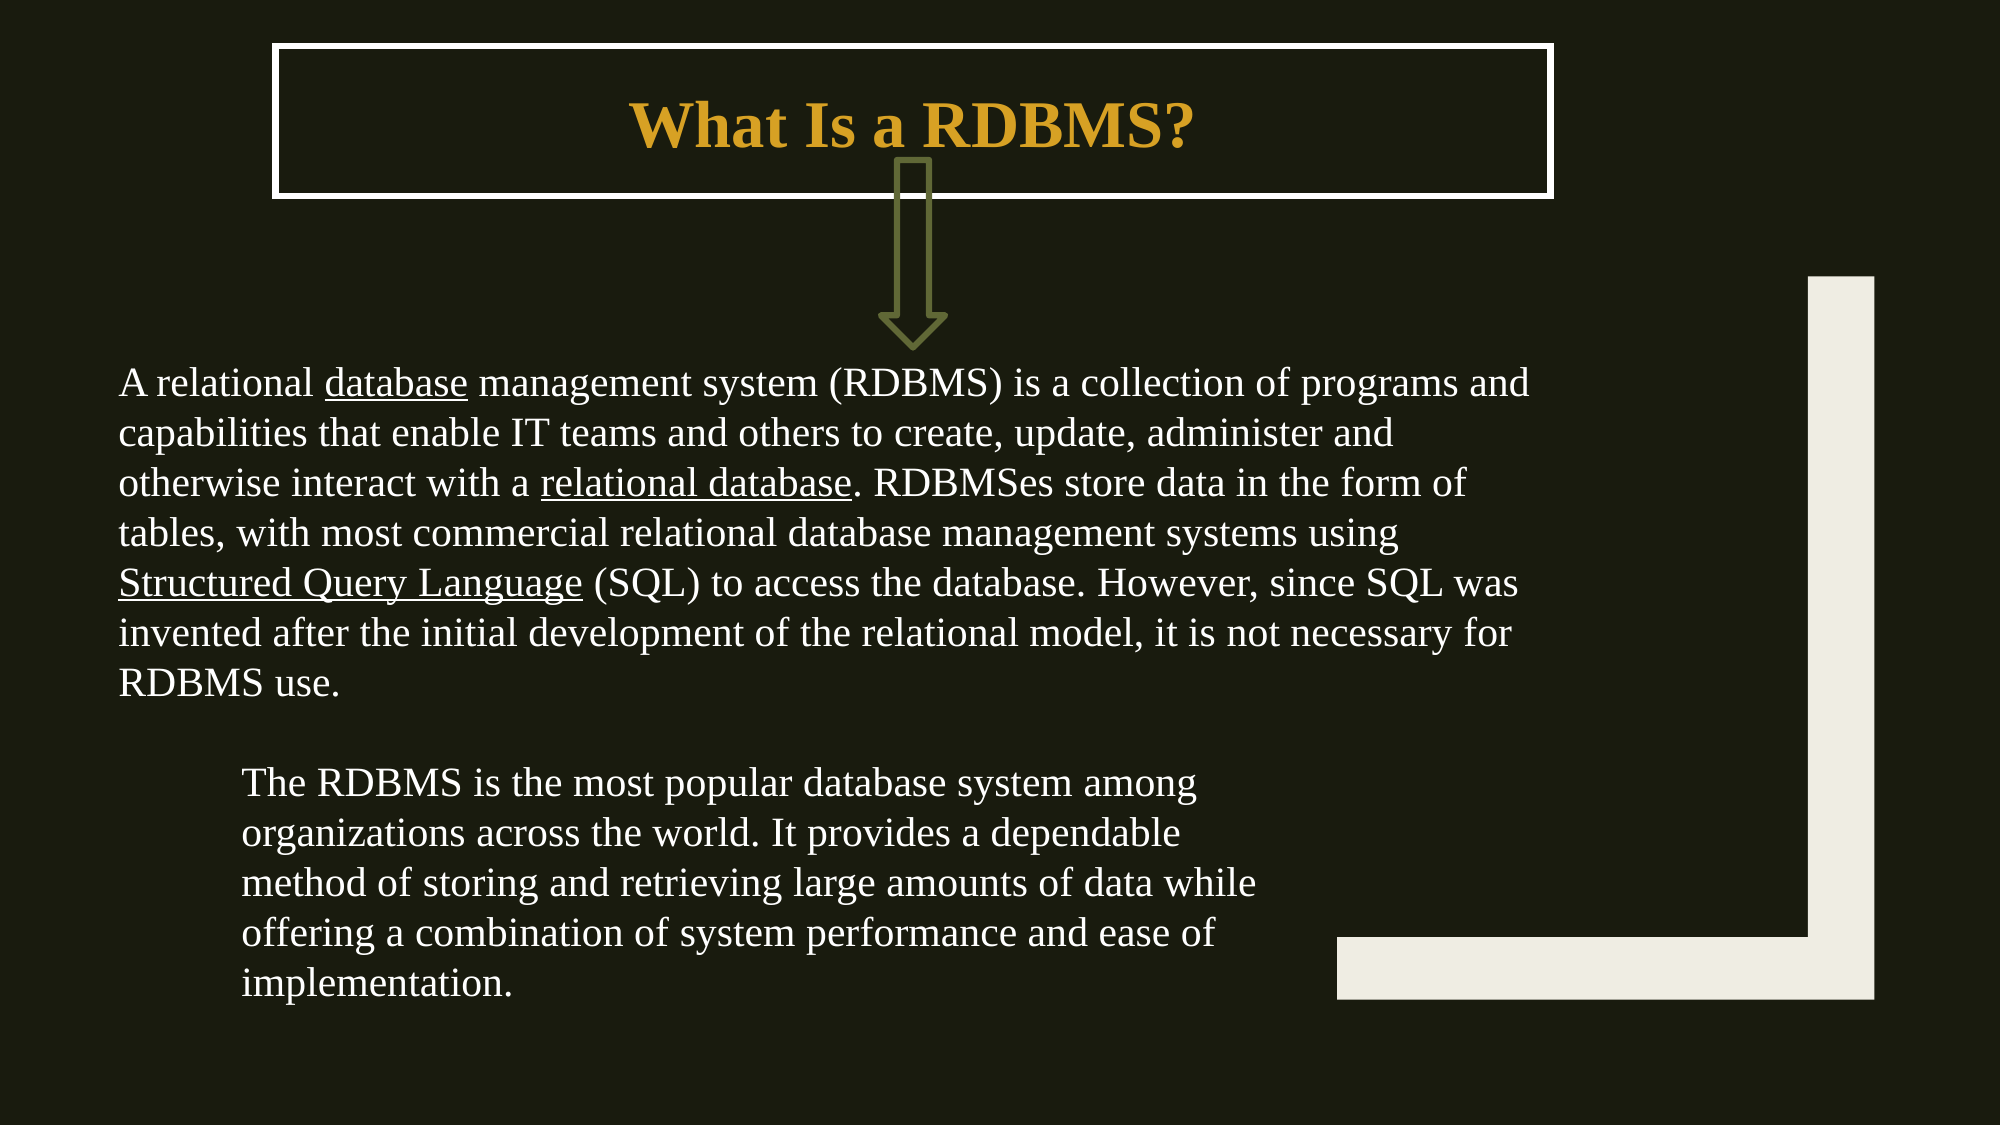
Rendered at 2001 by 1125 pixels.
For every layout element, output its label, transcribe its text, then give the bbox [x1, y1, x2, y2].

text_box What Is a RDBMS? [275, 45, 1551, 196]
text_box [878, 157, 948, 351]
text_box The RDBMS is the most popular database system among organizations across the world. It provides a dependable method of storing and retrieving large amounts of data while offering a combination of system performance and ease of implementation. [226, 747, 1313, 1013]
text_box A relational database management system (RDBMS) is a collection of programs and capabilities that enable IT teams and others to create, update, administer and otherwise interact with a relational database. RDBMSes store data in the form of tables, with most commercial relational database management systems using Structured Query Language (SQL) to access the database. However, since SQL was invented after the initial development of the relational model, it is not necessary for RDBMS use. [103, 347, 1575, 713]
